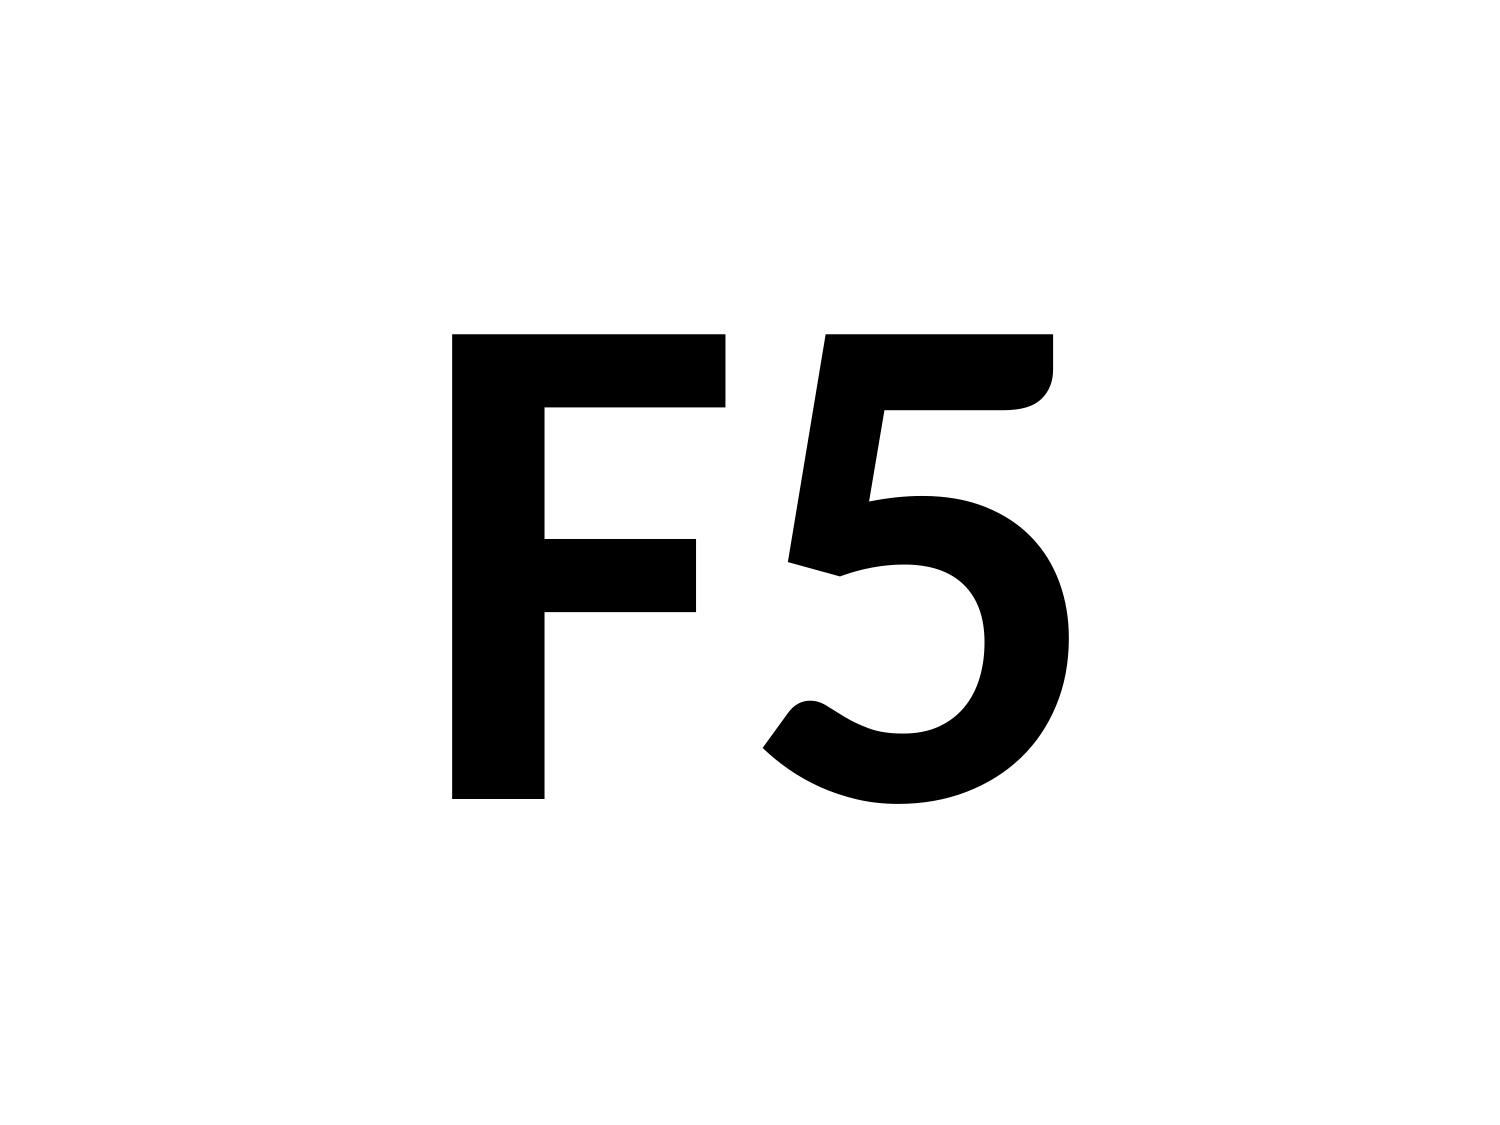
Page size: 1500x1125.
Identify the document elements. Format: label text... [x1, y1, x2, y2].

text_box F5 [399, 75, 1122, 950]
